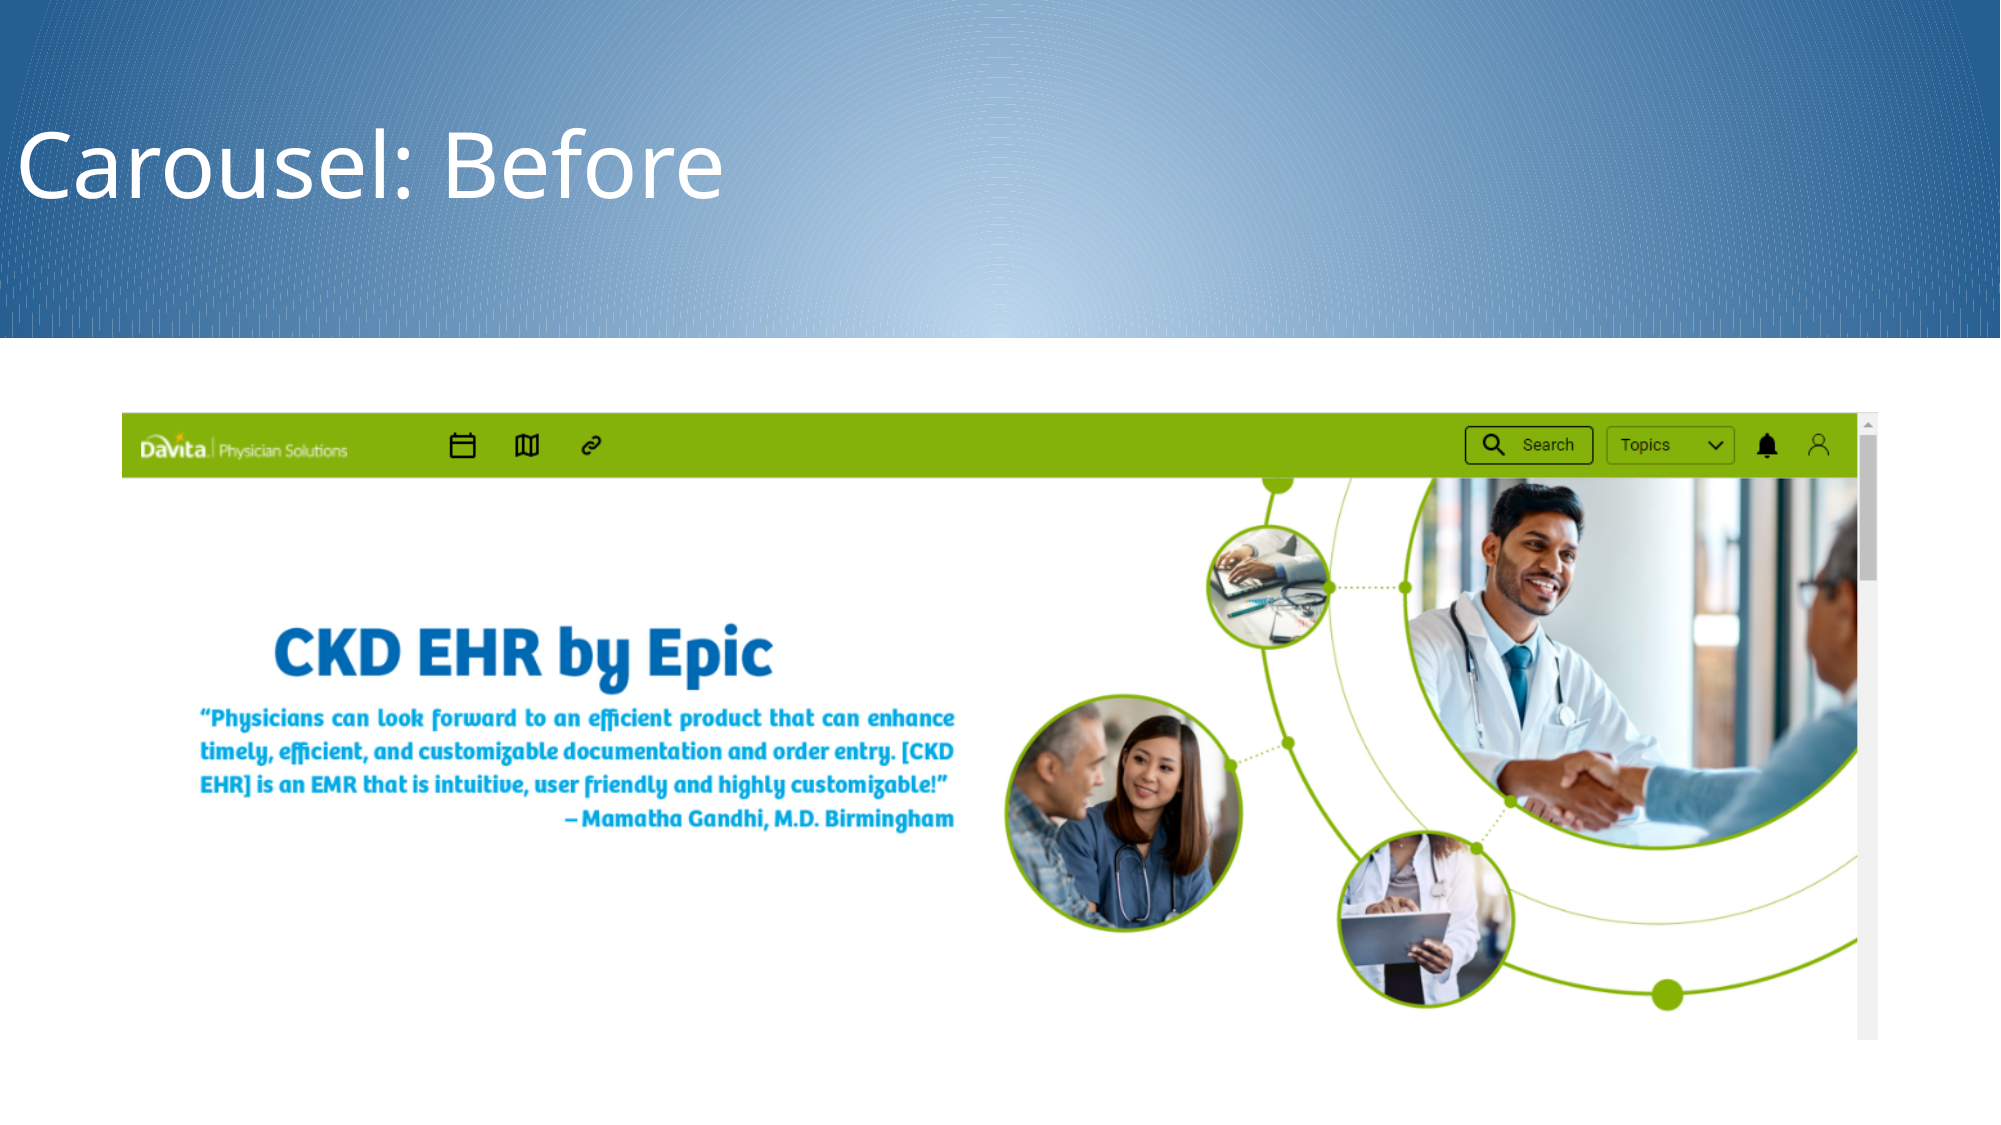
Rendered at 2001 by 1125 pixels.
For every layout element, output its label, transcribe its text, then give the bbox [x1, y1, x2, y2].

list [122, 412, 1878, 1040]
title Carousel: Before [0, 0, 2000, 338]
